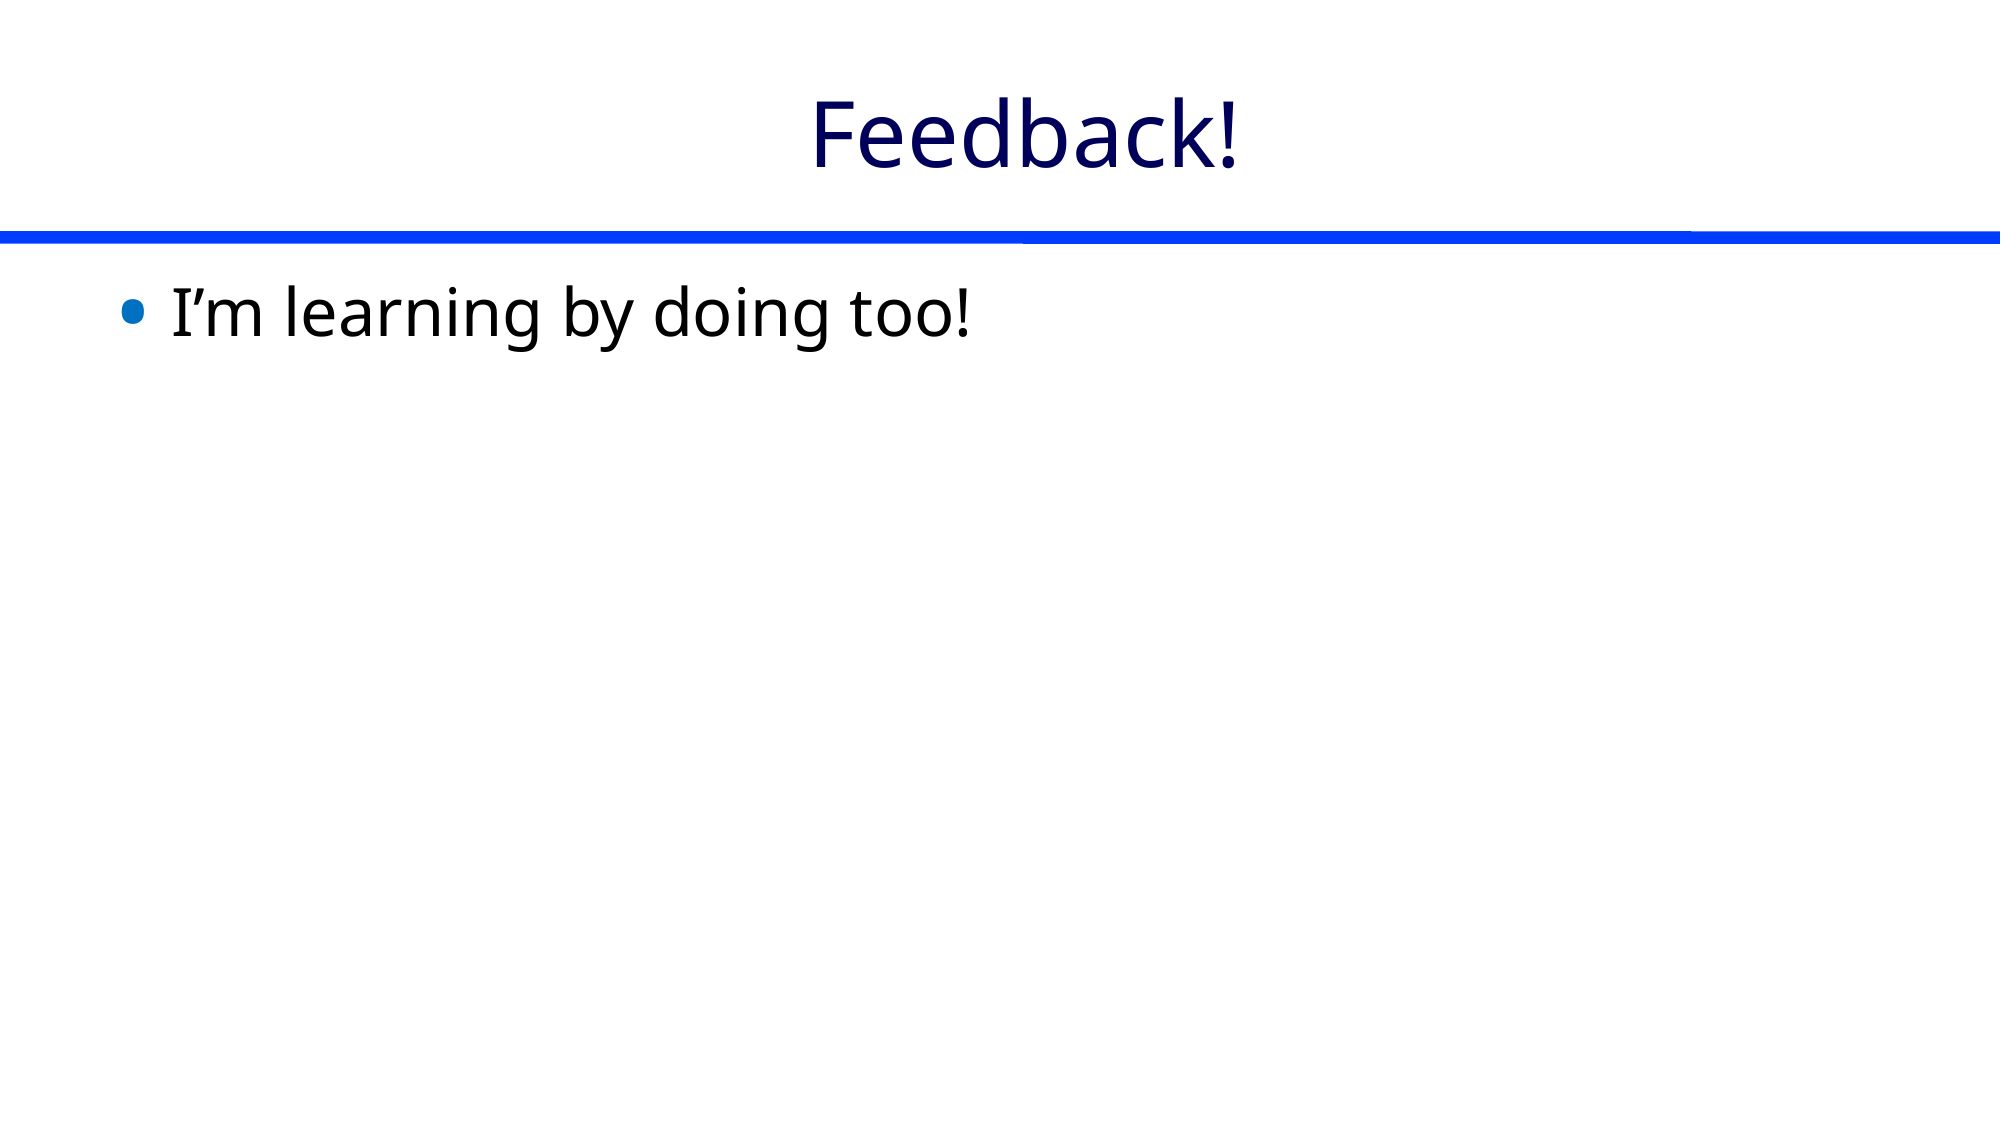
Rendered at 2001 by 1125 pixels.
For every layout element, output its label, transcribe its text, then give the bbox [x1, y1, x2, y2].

title Feedback! [99, 37, 1950, 225]
list I’m learning by doing too! [99, 262, 1901, 1006]
